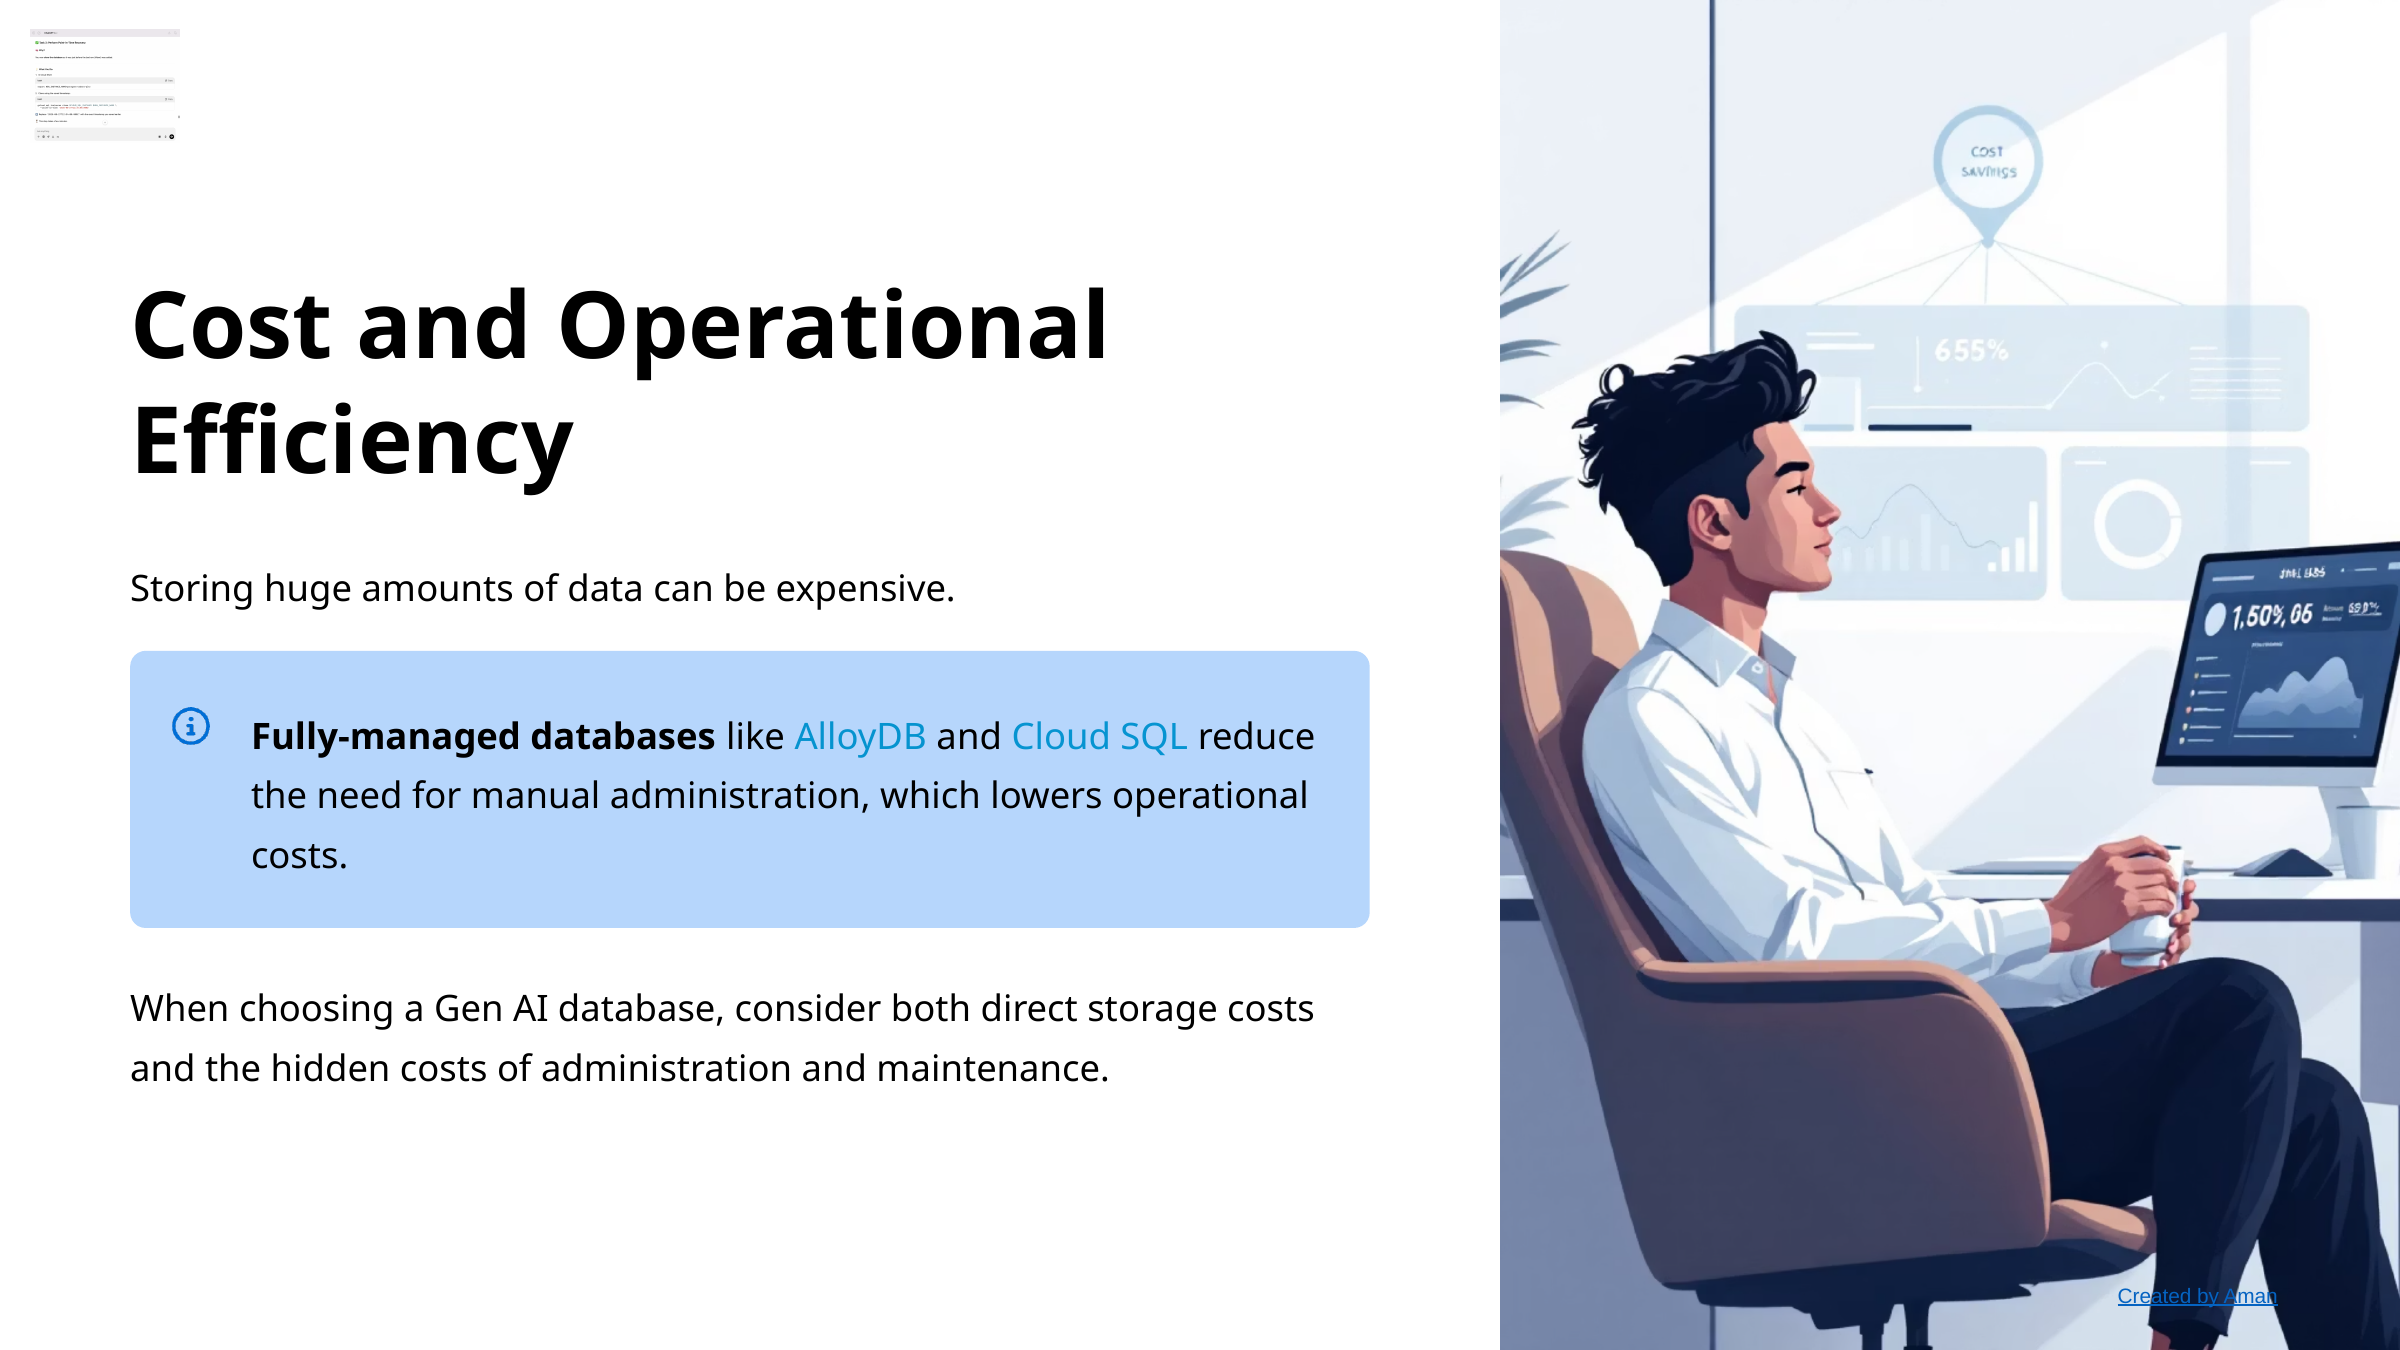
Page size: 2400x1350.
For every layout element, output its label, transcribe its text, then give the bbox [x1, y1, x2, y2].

picture [1499, 0, 2400, 1350]
text_box [130, 650, 1370, 928]
picture [29, 29, 180, 143]
picture [167, 707, 214, 745]
text_box Cost and Operational Efficiency [130, 261, 1370, 494]
text_box Storing huge amounts of data can be expensive. [130, 549, 1370, 609]
text_box When choosing a Gen AI database, consider both direct storage costs and the hidden costs of administration and maintenance. [130, 969, 1370, 1089]
text_box Fully-managed databases like AlloyDB and Cloud SQL reduce the need for manual administration, which lowers operational costs. [251, 697, 1333, 876]
